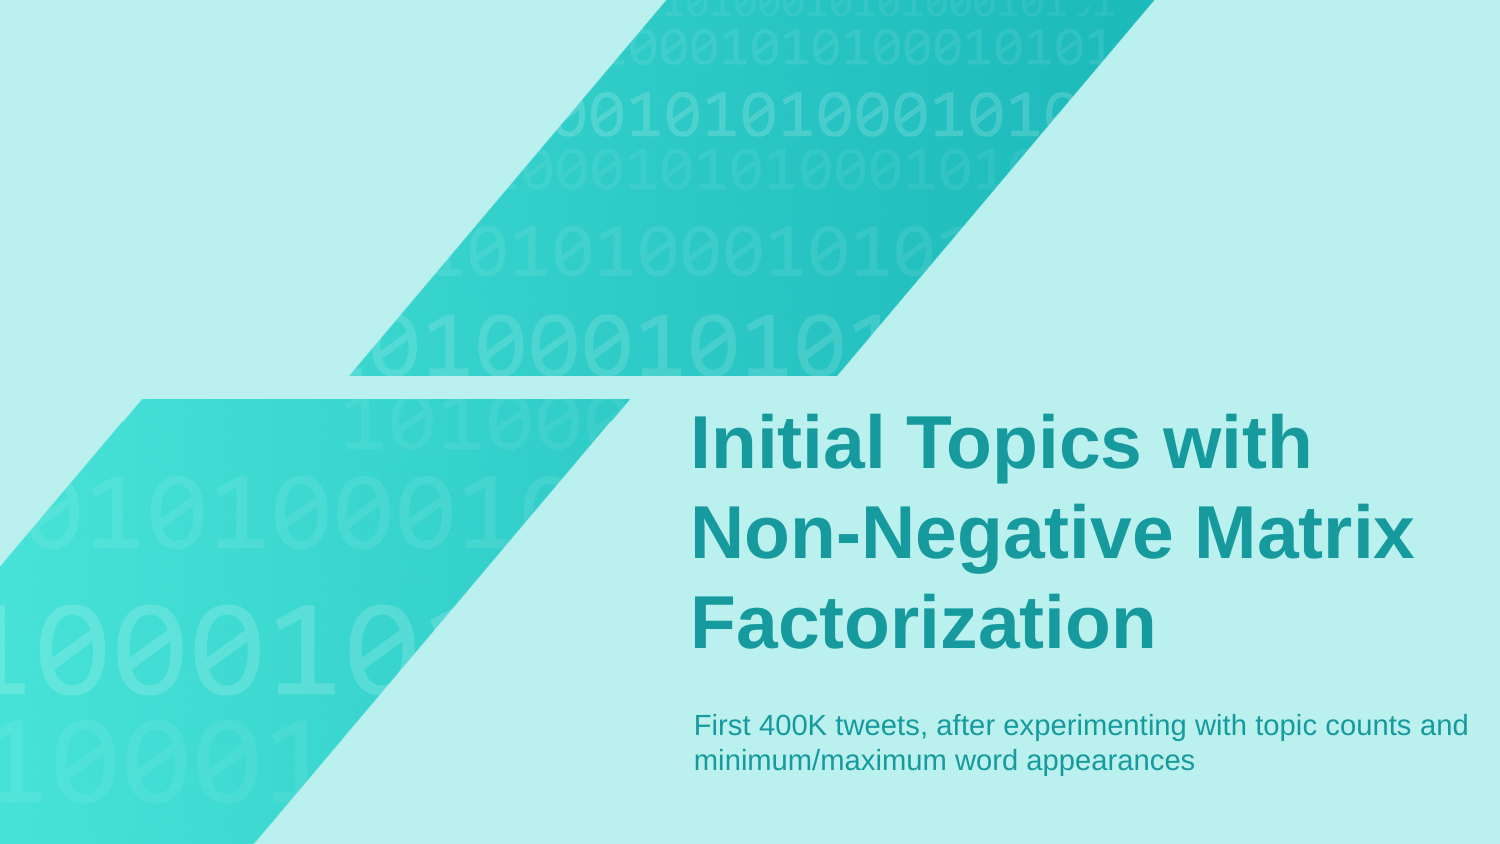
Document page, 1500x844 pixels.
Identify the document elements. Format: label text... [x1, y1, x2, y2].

picture [0, 0, 1500, 844]
list Initial Topics with Non-Negative Matrix Factorization [676, 480, 1497, 576]
list First 400K tweets, after experimenting with topic counts and minimum/maximum word appearances [679, 693, 1500, 788]
